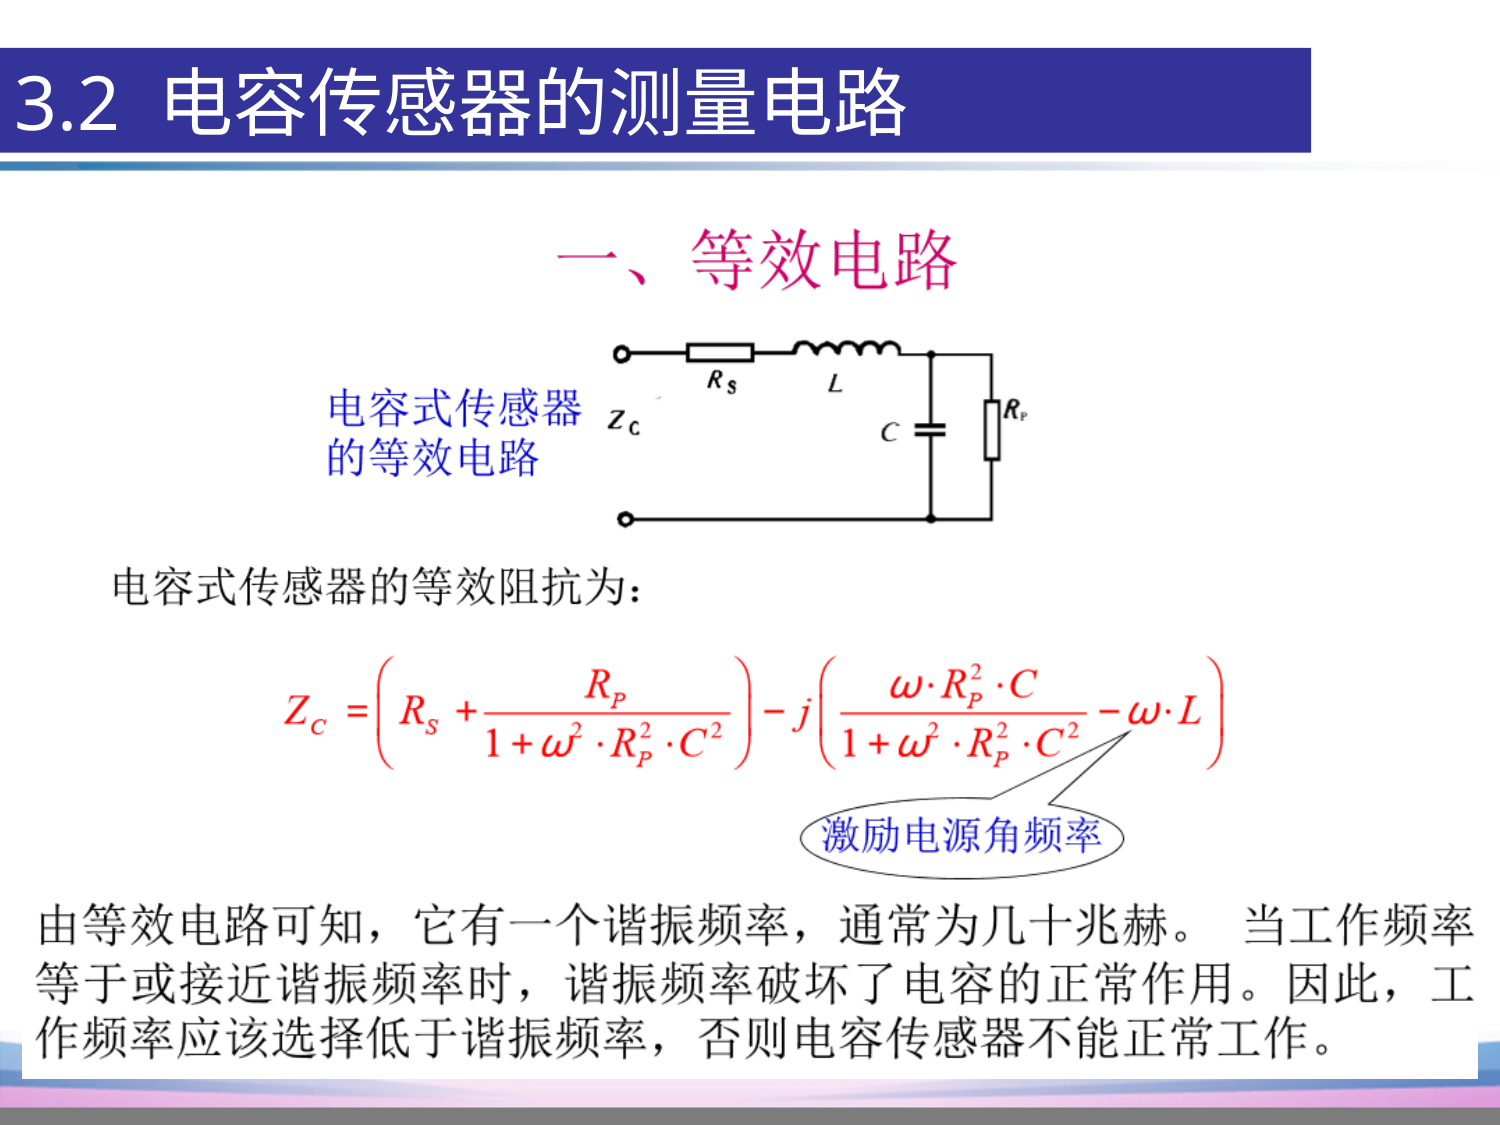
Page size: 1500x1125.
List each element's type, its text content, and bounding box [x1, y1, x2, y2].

text_box 3.2 电容传感器的测量电路 [0, 47, 1312, 153]
picture [0, 0, 1500, 1125]
